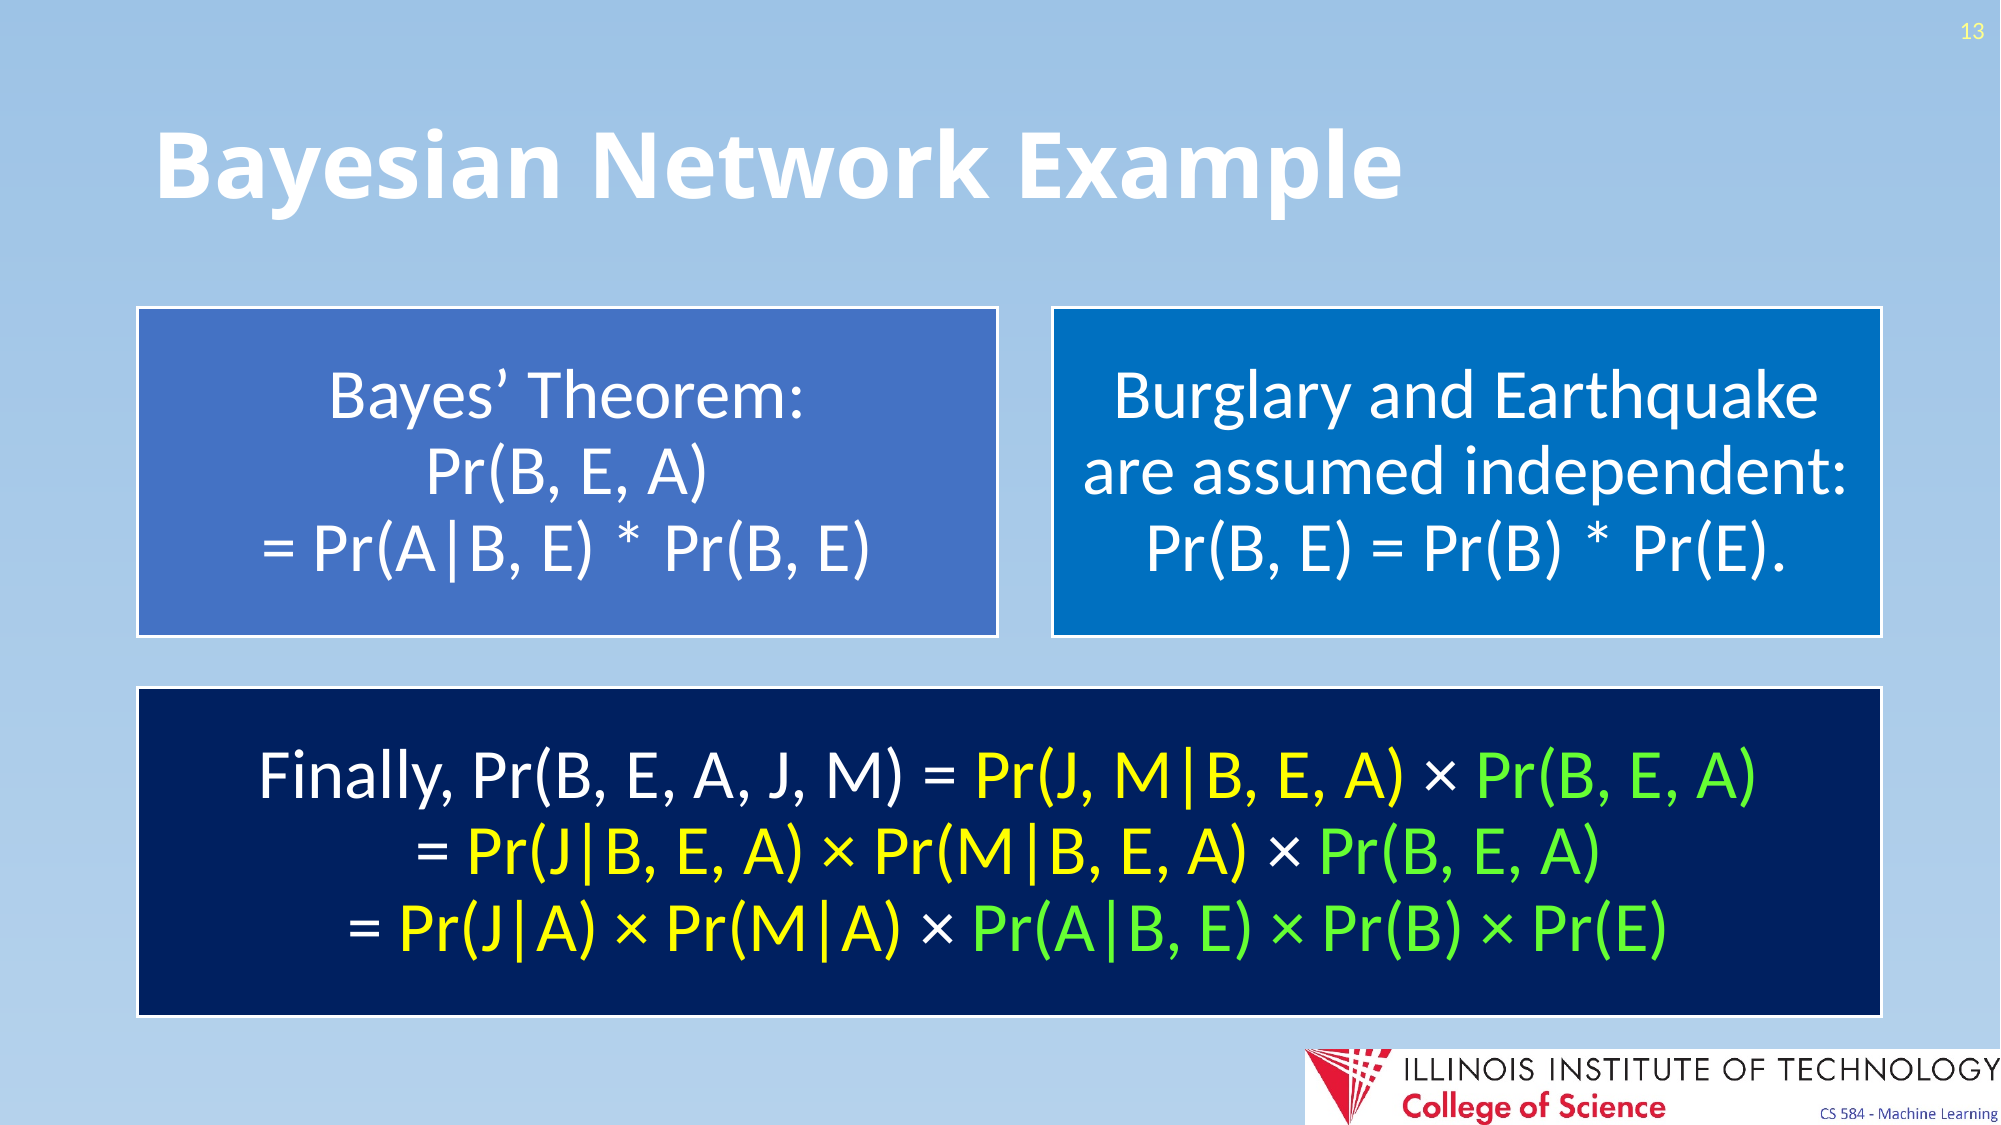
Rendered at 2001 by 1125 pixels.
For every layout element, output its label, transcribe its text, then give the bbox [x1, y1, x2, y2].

slide_number 13 [1550, 0, 2000, 60]
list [137, 306, 1882, 1021]
picture [1305, 1049, 2000, 1125]
title Bayesian Network Example [137, 59, 1863, 278]
